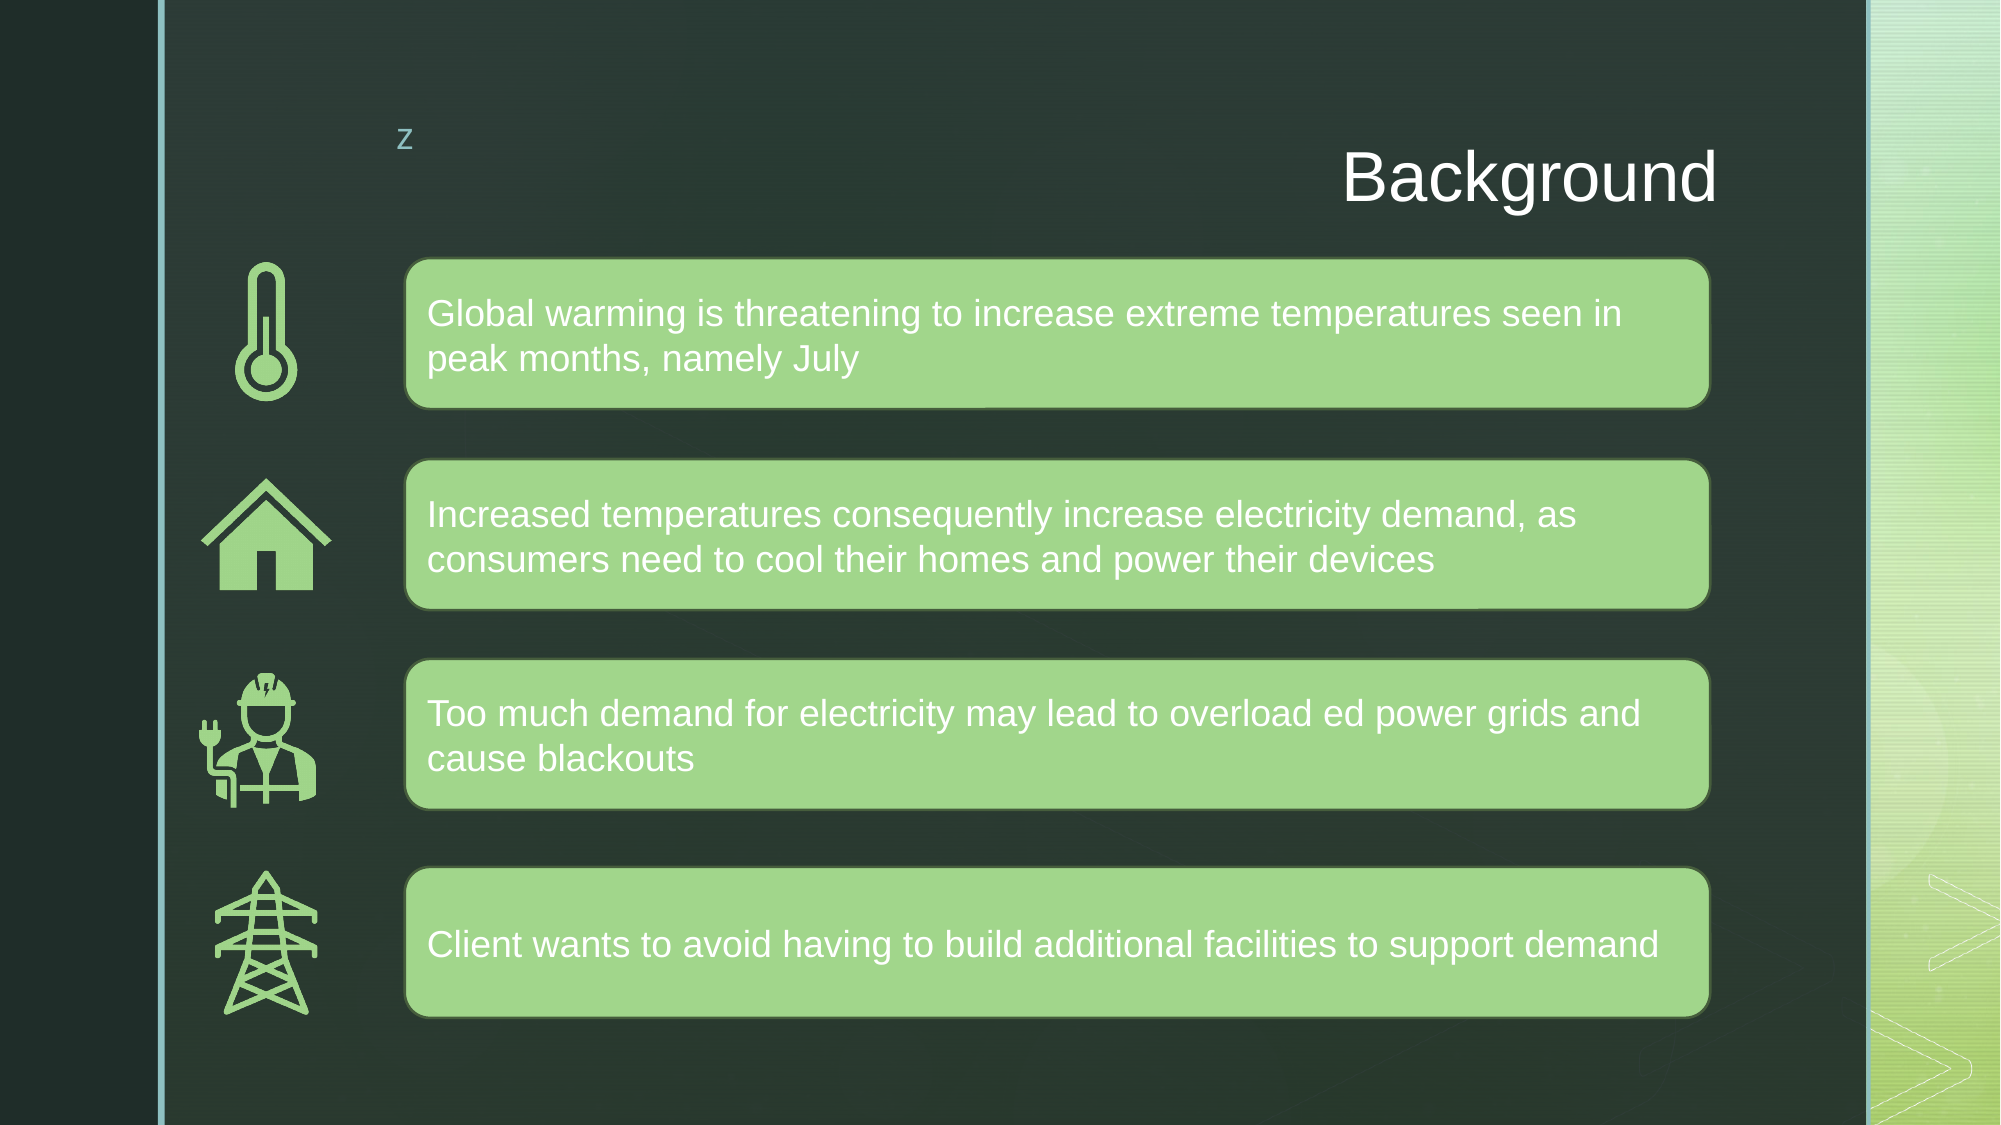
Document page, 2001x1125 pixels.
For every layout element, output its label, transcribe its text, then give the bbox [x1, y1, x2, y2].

picture [190, 458, 342, 610]
text_box Increased temperatures consequently increase electricity demand, as consumers need to cool their homes and power their devices [403, 457, 1712, 612]
picture [190, 867, 342, 1019]
text_box Too much demand for electricity may lead to overload ed power grids and cause blackouts [403, 657, 1712, 812]
picture [190, 665, 342, 817]
text_box Global warming is threatening to increase extreme temperatures seen in peak months, namely July [403, 256, 1712, 411]
picture [190, 256, 342, 408]
picture [1871, 0, 2001, 1125]
text_box Client wants to avoid having to build additional facilities to support demand [403, 865, 1712, 1020]
title Background [428, 132, 1734, 310]
